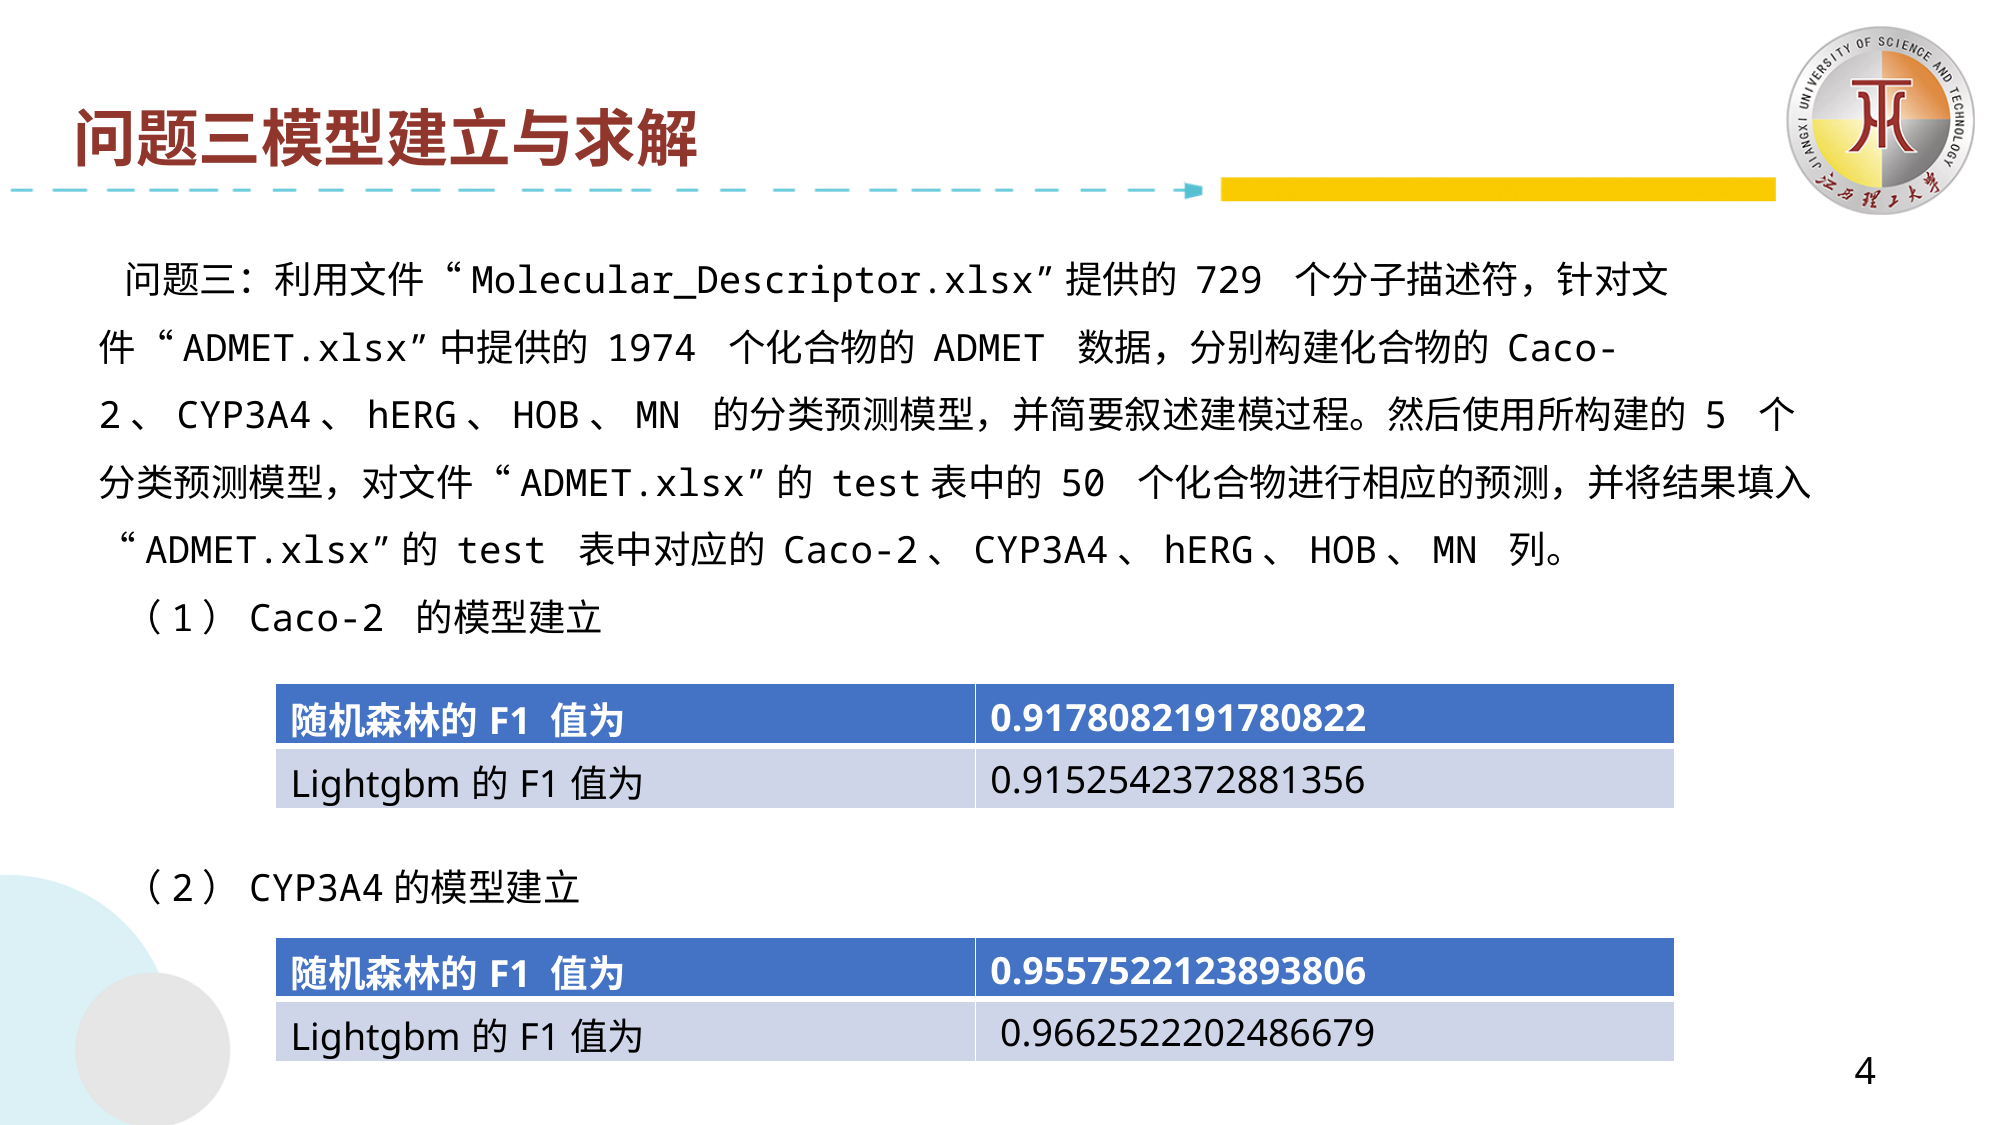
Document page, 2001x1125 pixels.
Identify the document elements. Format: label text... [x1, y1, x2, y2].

text_box 问题三模型建立与求解 [59, 91, 866, 182]
table_cell 0.9152542372881356 [976, 749, 1674, 808]
table_header 随机森林的F1 值为 [276, 938, 975, 996]
table_header 随机森林的F1 值为 [276, 684, 975, 743]
table_cell Lightgbm的F1值为 [276, 749, 975, 808]
table_header 0.9557522123893806 [976, 938, 1674, 996]
table_cell 0.9662522202486679 [976, 1002, 1674, 1061]
picture [0, 0, 2001, 1125]
text_box 问题三：利用文件“Molecular_Descriptor.xlsx”提供的 729 个分子描述符，针对文件“ADMET.xlsx”中提供的 1974 个化合物的 ADMET 数据，分别构建化合物的 Caco-2、CYP3A4、hERG、HOB、MN 的分类预测模型，并简要叙述建模过程。然后使用所构建的 5 个分类预测模型，对文件“ADMET.xlsx”的 test表中的 50 个化合物进行相应的预测，并将结果填入“ADMET.xlsx”的 test 表中对应的 Caco-2、CYP3A4、hERG、HOB、MN 列。 （1）Caco-2 的模型建立 （2）CYP3A4的模型建立 [83, 226, 1840, 1125]
text_box 4 [1839, 1039, 1959, 1100]
table_cell Lightgbm的F1值为 [276, 1002, 975, 1061]
table_header 0.9178082191780822 [976, 684, 1674, 743]
